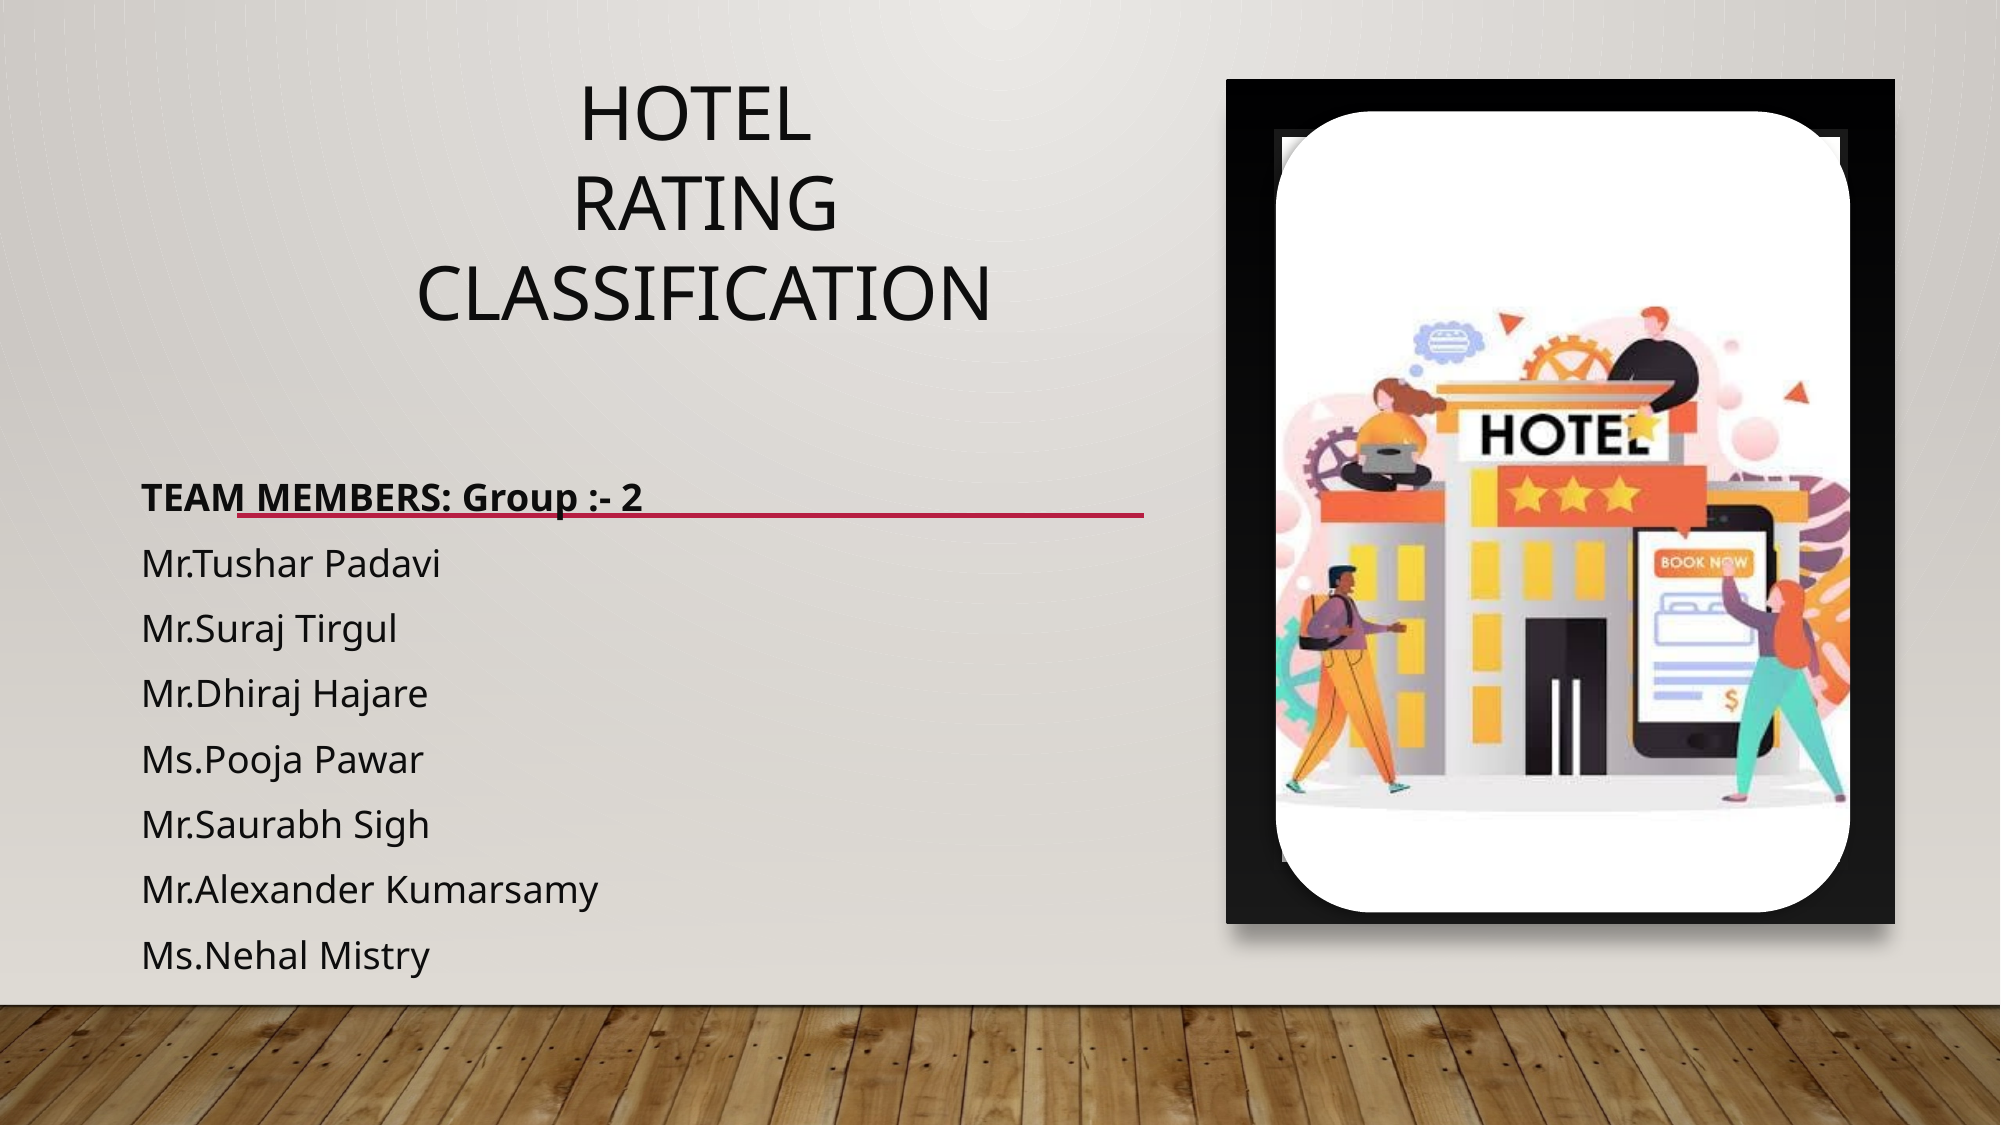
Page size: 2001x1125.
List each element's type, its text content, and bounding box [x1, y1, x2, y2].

picture [1275, 111, 1851, 913]
picture [0, 1005, 2000, 1125]
list TEAM MEMBERS: Group :- 2 Mr.Tushar Padavi Mr.Suraj Tirgul Mr.Dhiraj Hajare Ms.Pooja Pawar Mr.Saurabh Sigh Mr.Alexander Kumarsamy Ms.Nehal Mistry [125, 415, 1100, 994]
title Hotel Rating Classification [169, 46, 1242, 343]
